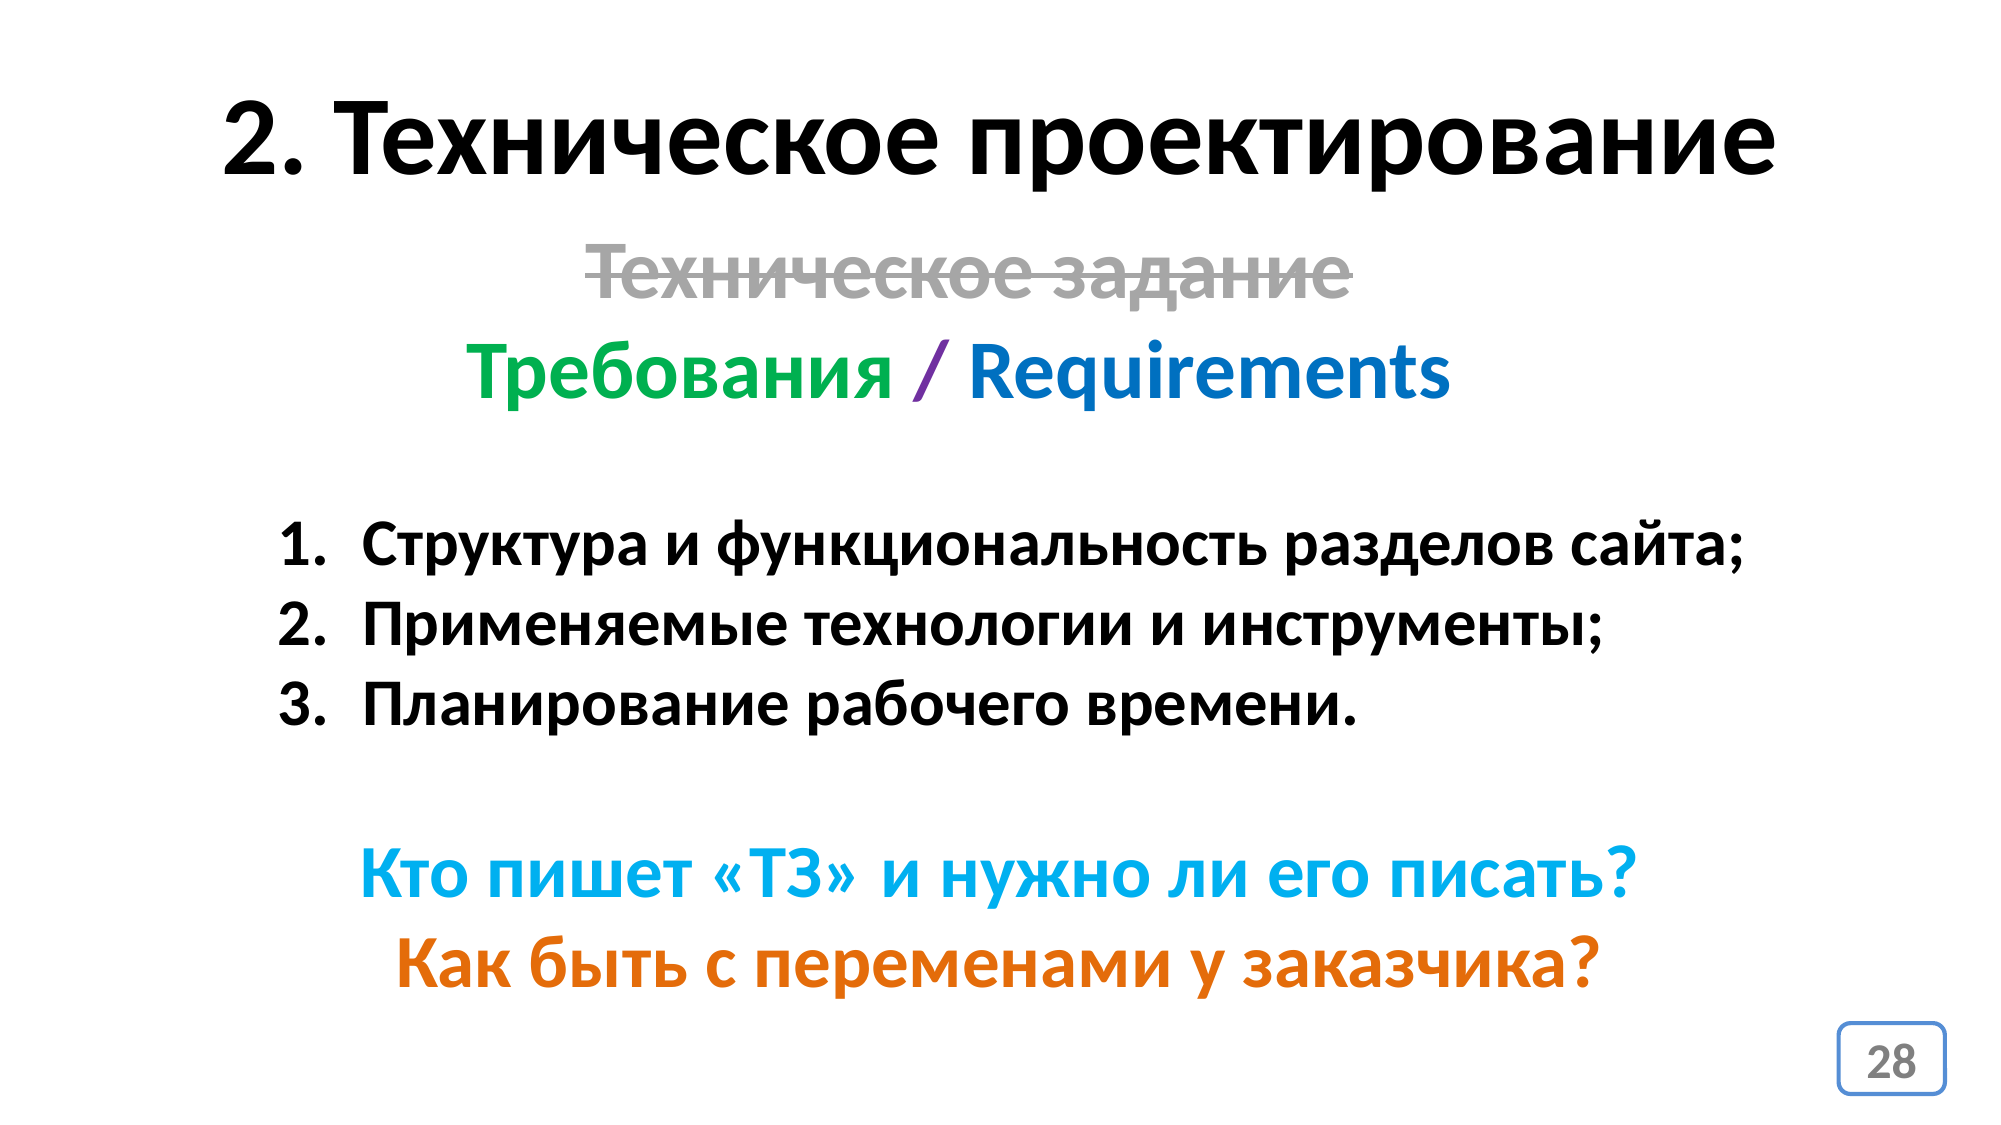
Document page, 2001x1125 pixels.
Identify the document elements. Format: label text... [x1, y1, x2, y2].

text_box 2. Техническое проектирование [0, 54, 2000, 205]
text_box Структура и функциональность разделов сайта; Применяемые технологии и инструменты; Планирование рабочего времени. [262, 491, 1762, 747]
text_box 28 [1836, 1021, 1948, 1097]
text_box Кто пишет «ТЗ» и нужно ли его писать? Как быть с переменами у заказчика? [0, 815, 2000, 1011]
text_box Техническое задание Требования / Requirements [452, 208, 1487, 423]
